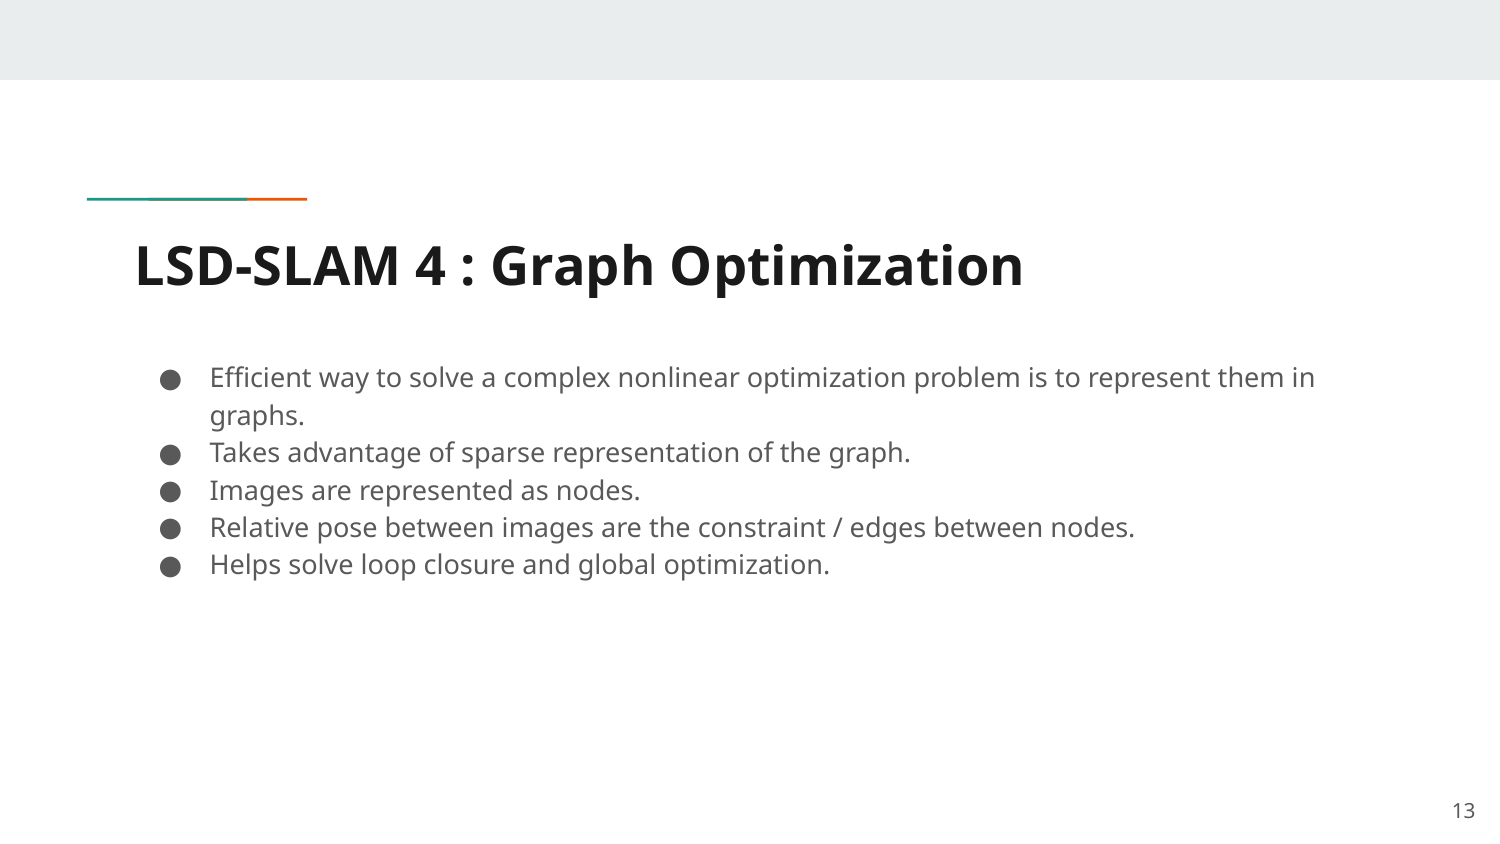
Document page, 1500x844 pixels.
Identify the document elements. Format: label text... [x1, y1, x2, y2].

slide_number ‹#› [1400, 779, 1491, 844]
title LSD-SLAM 4 : Graph Optimization [119, 216, 1381, 305]
list Efficient way to solve a complex nonlinear optimization problem is to represent them in graphs. Takes advantage of sparse representation of the graph. Images are represented as nodes. Relative pose between images are the constraint / edges between nodes. Helps solve loop closure and global optimization. [119, 341, 1381, 712]
